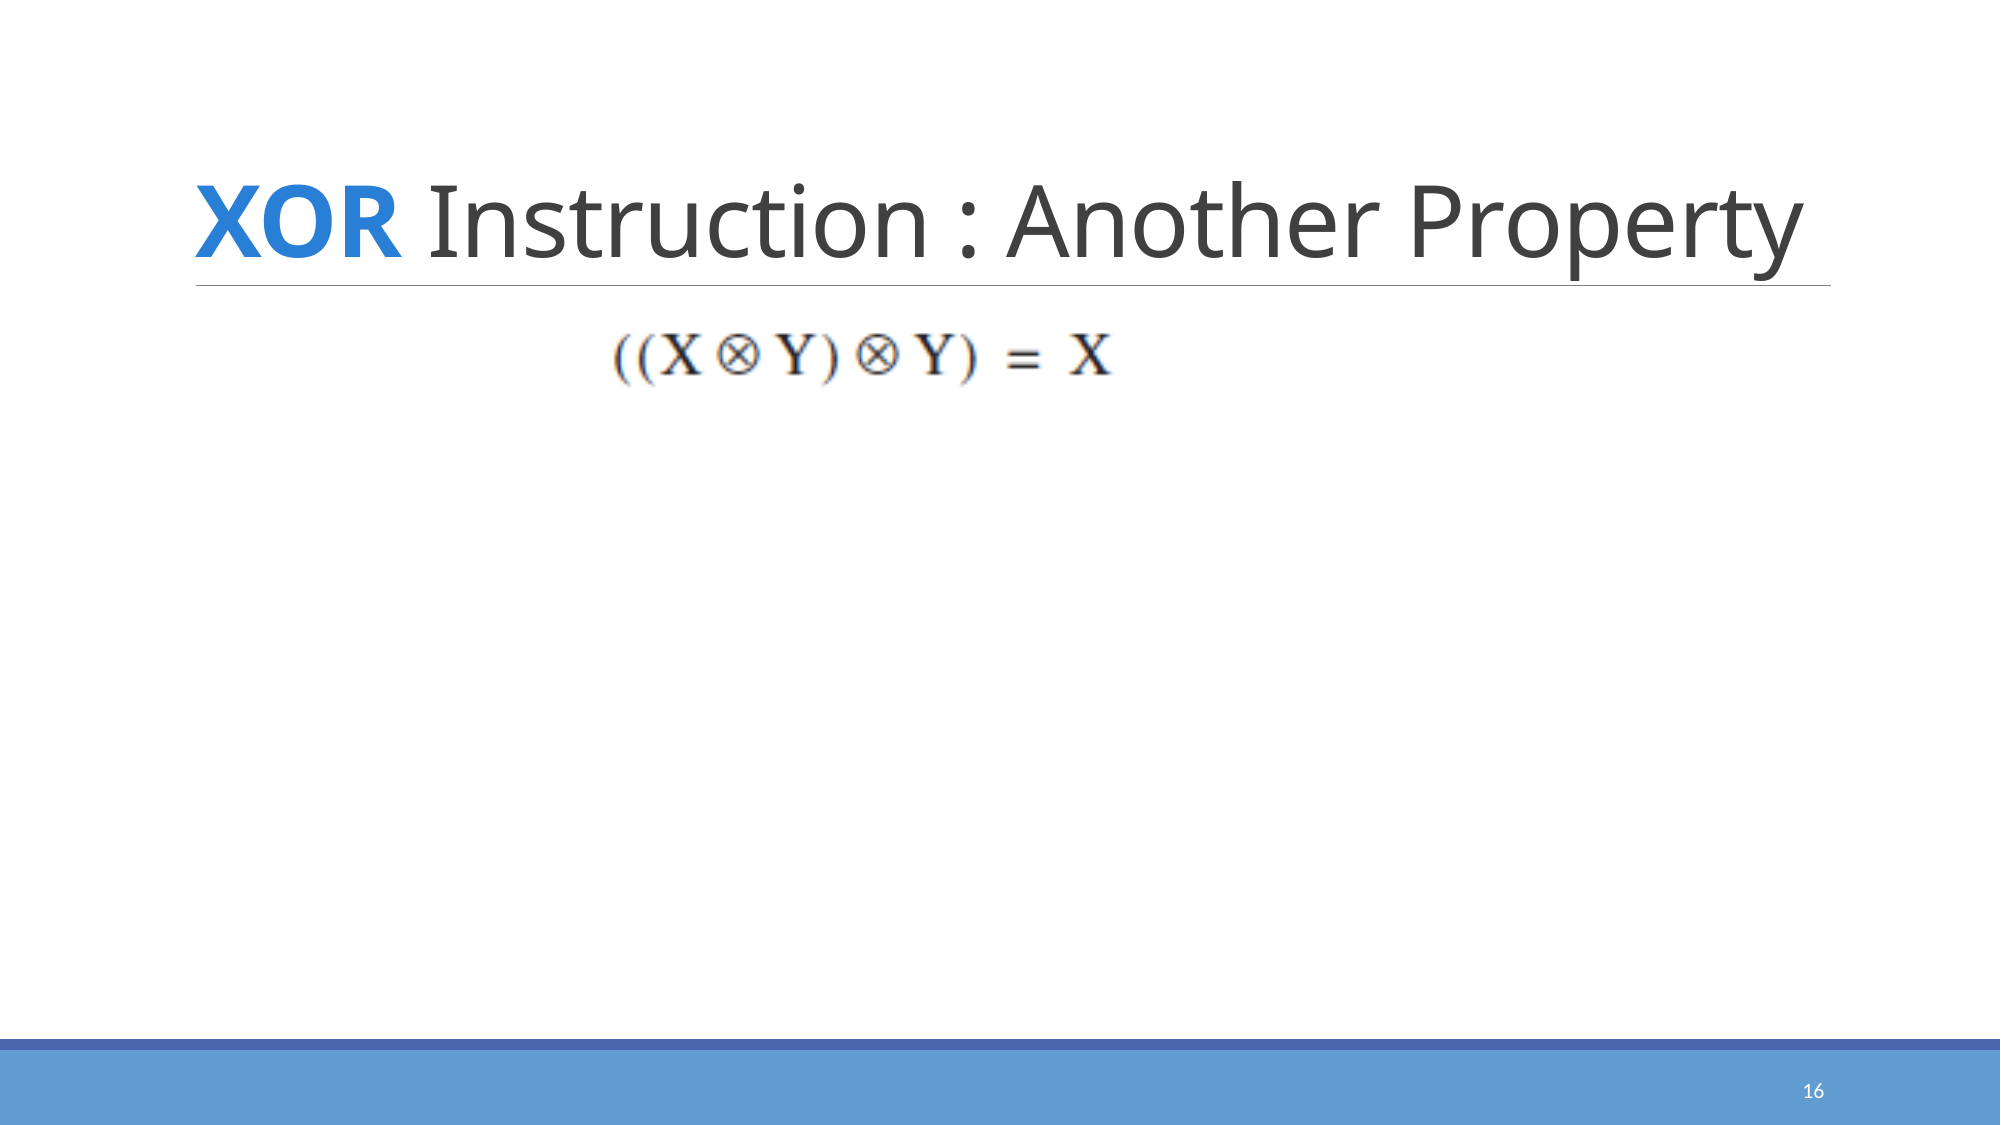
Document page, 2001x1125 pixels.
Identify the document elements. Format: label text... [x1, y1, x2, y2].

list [590, 303, 1163, 417]
slide_number 17 [1624, 1059, 1840, 1120]
title XOR Instruction : Another Property [180, 47, 1830, 285]
